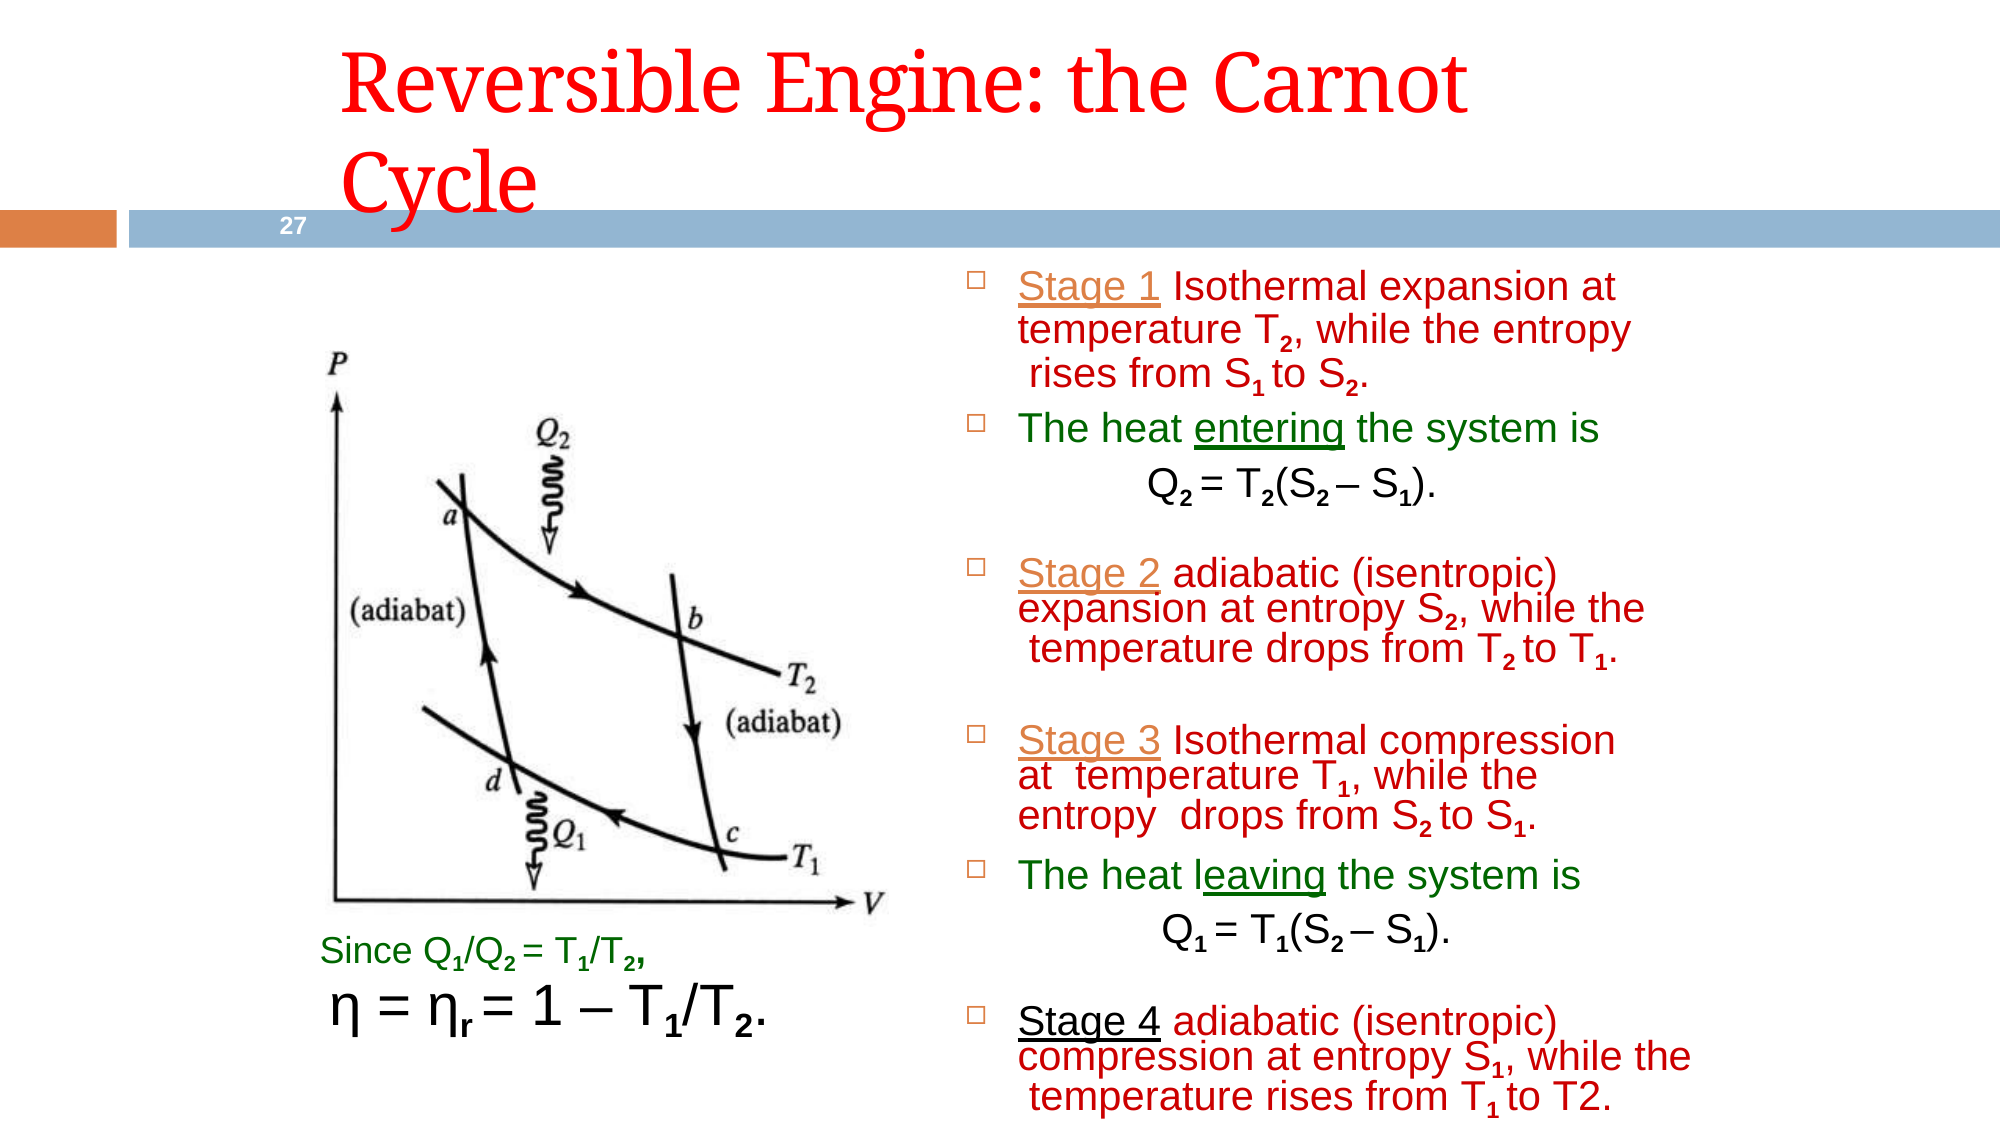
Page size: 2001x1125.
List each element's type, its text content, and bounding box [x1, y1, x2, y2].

title Reversible Engine: the Carnot Cycle [337, 26, 1598, 229]
text_box Stage 1 Isothermal expansion at temperature T2, while the entropy rises from S1 to S2. The heat entering the system is Q2 = T2(S2 – S1). Stage 2 adiabatic (isentropic) expansion at entropy S2, while the temperature drops from T2 to T1. Stage 3 Isothermal compression at temperature T1, while the entropy drops from S2 to S1. The heat leaving the system is Q1 = T1(S2 – S1). Stage 4 adiabatic (isentropic) compression at entropy S1, while the temperature rises from T1 to T2. [948, 256, 1712, 1124]
text_box Since Q1/Q2 = T1/T2, η = ηr = 1 – T1/T2. [313, 929, 790, 1045]
text_box 27 [277, 207, 310, 240]
text_box [325, 350, 889, 927]
